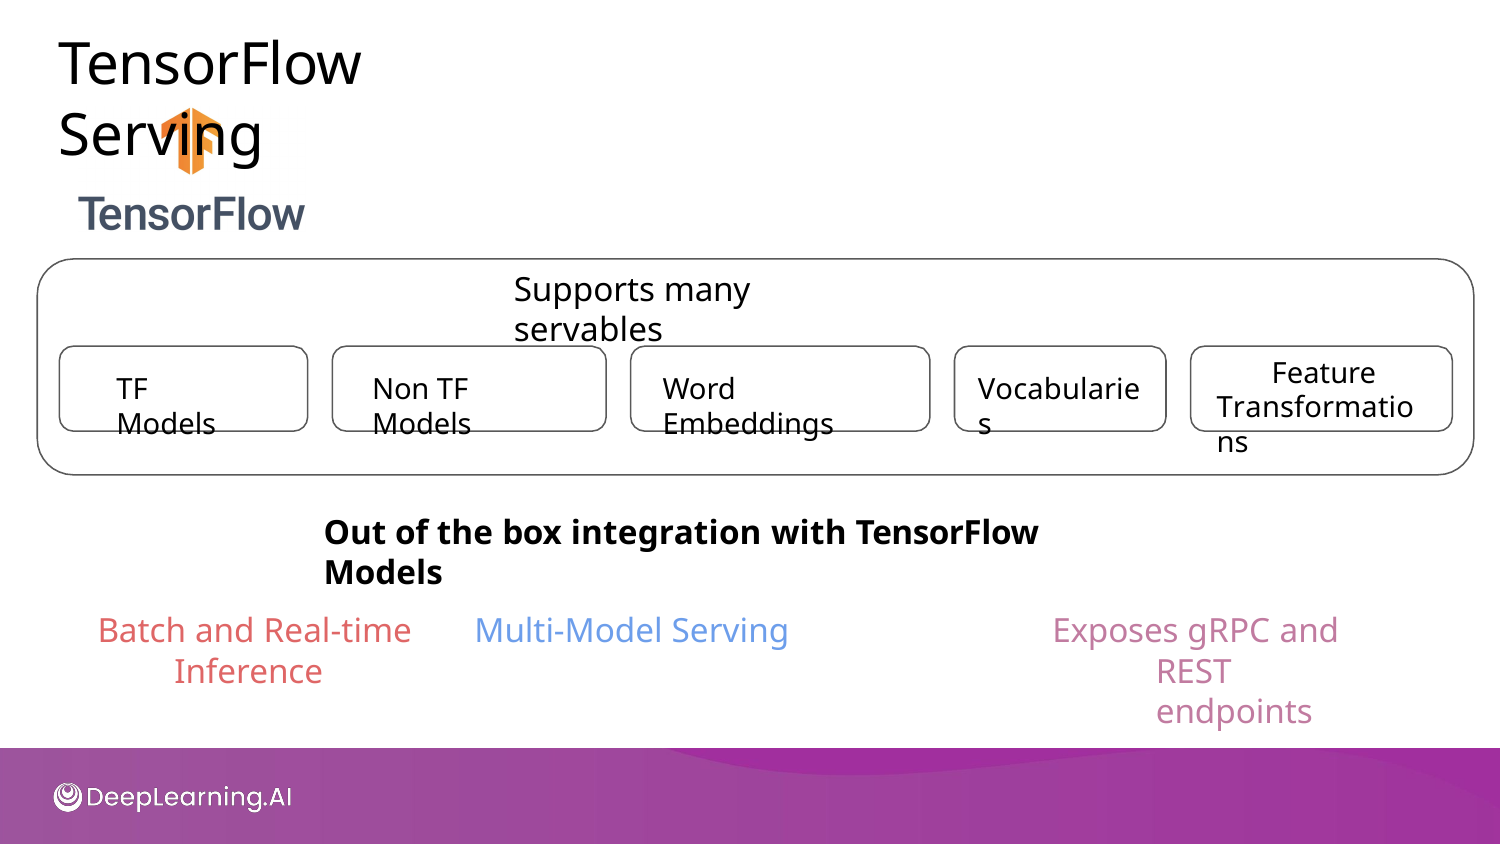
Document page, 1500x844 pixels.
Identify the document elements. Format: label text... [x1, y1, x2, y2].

text_box [78, 168, 306, 232]
picture [0, 748, 1500, 844]
text_box Out of the box integration with TensorFlow Models [321, 508, 1082, 591]
text_box Vocabularies [975, 368, 1145, 441]
text_box [59, 346, 308, 432]
text_box Supports many servables [511, 265, 879, 348]
title TensorFlow Serving [56, 24, 563, 168]
text_box [954, 346, 1166, 432]
text_box [332, 346, 607, 432]
text_box Feature Transformations [1214, 350, 1429, 458]
text_box Word Embeddings [660, 368, 901, 441]
text_box Non TF Models [370, 368, 569, 441]
text_box TF Models [114, 368, 253, 441]
text_box [630, 346, 930, 432]
text_box [1190, 346, 1453, 432]
text_box [37, 258, 1474, 475]
text_box Exposes gRPC and REST endpoints [1050, 607, 1408, 730]
text_box Batch and Real-time Multi-Model Serving Inference [95, 607, 886, 690]
